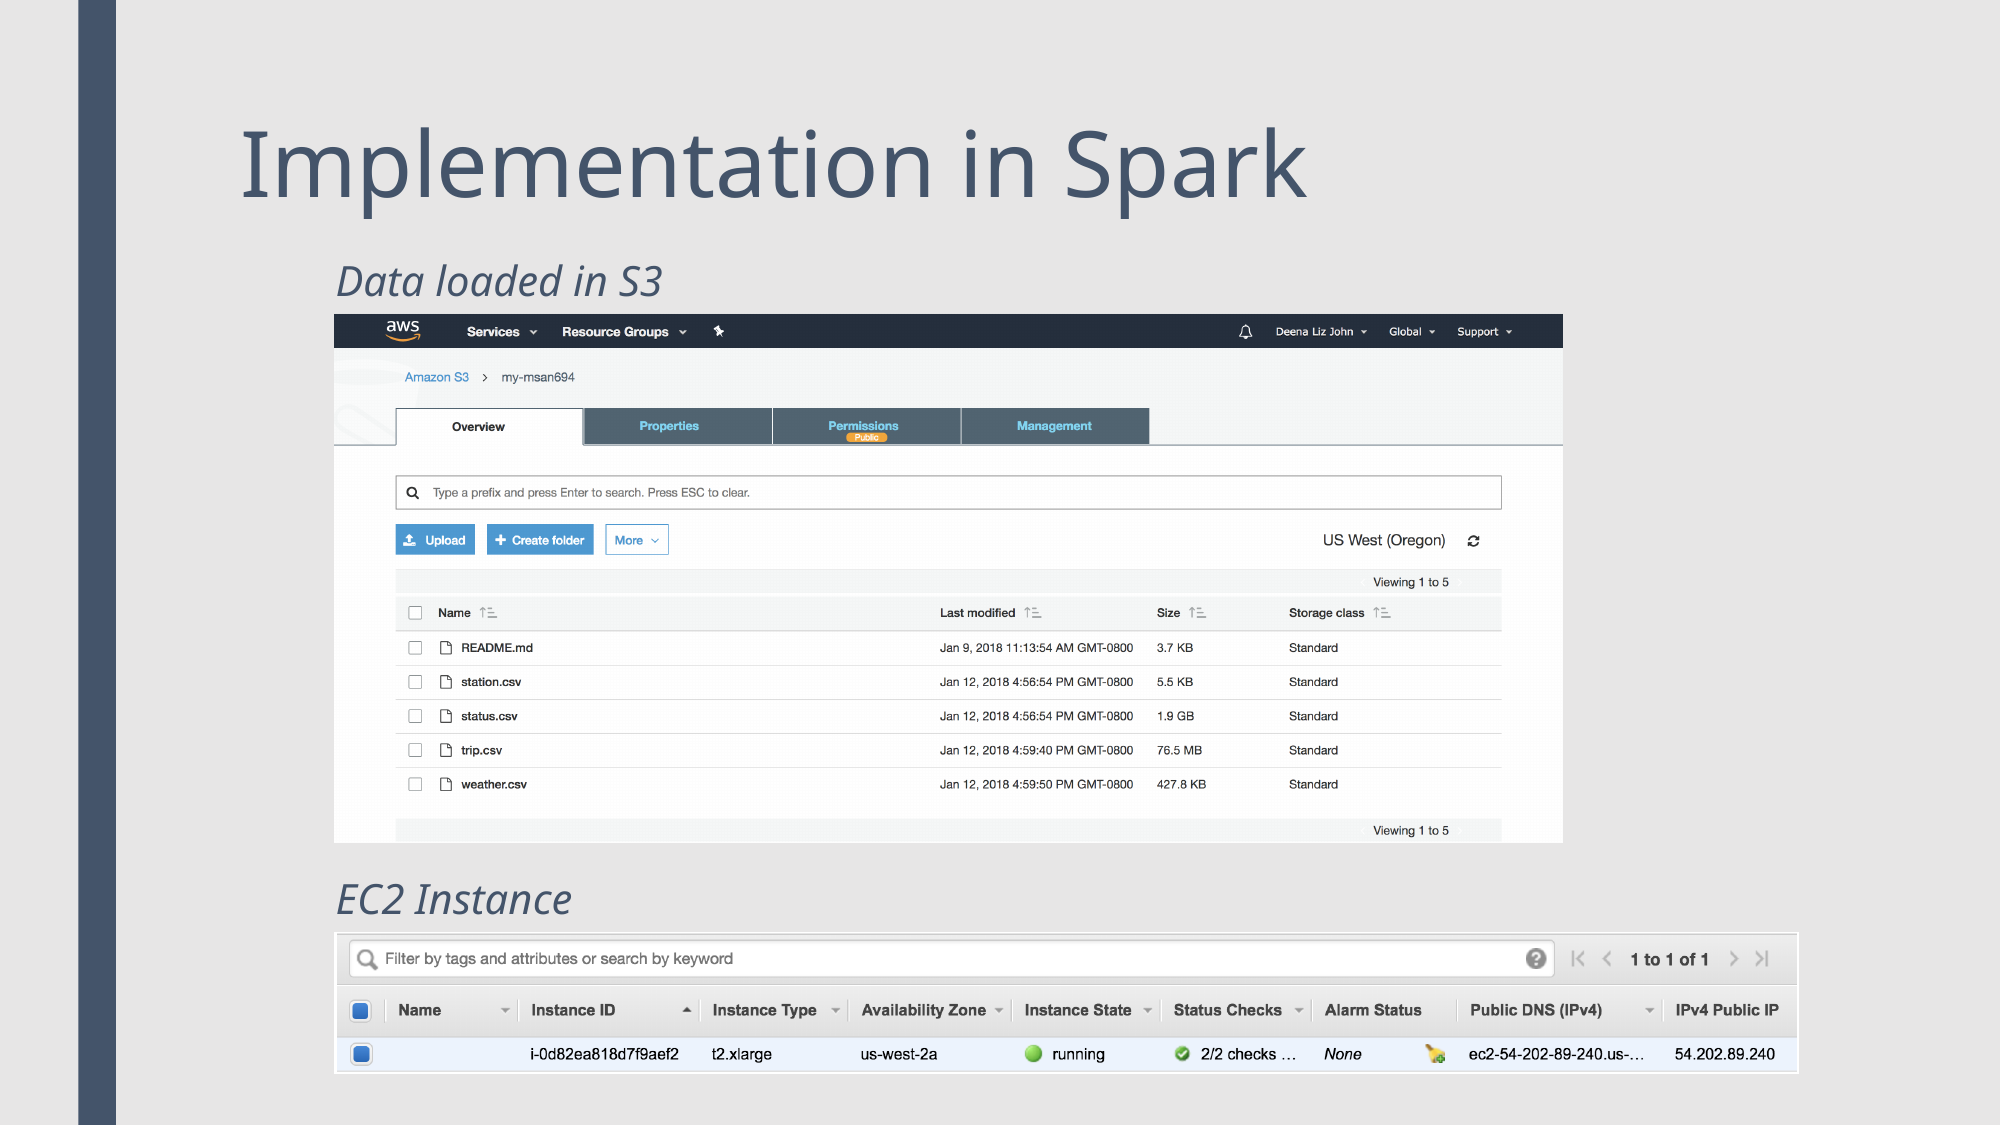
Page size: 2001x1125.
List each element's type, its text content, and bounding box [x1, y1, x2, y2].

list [334, 313, 1563, 843]
picture [334, 932, 1799, 1074]
text_box EC2 Instance [320, 865, 727, 931]
text_box Data loaded in S3 [320, 247, 727, 313]
title Implementation in Spark [225, 111, 1800, 356]
